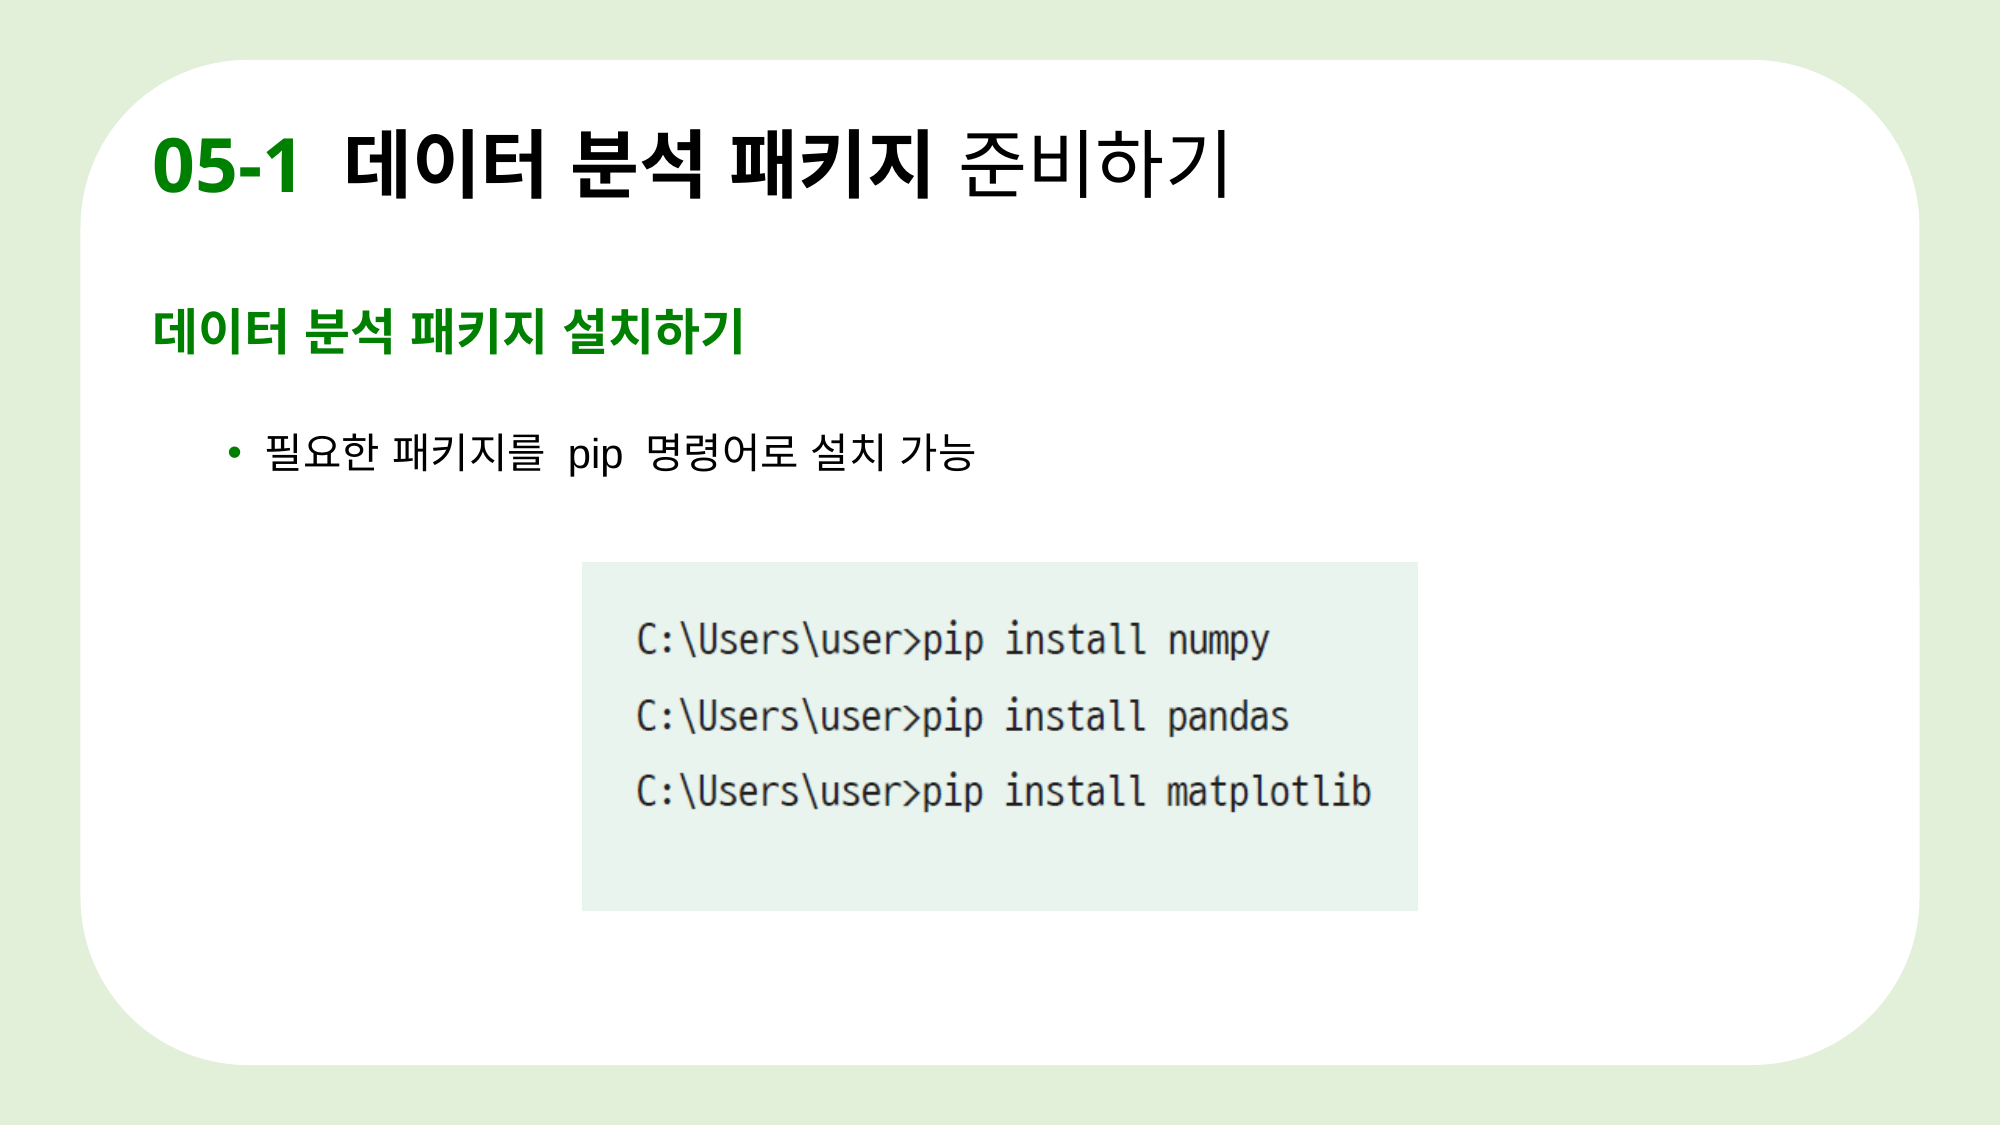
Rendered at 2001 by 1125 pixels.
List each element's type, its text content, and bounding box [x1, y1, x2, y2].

title 05-1 데이터 분석 패키지 준비하기 [137, 59, 1863, 278]
picture [582, 562, 1418, 911]
list 데이터 분석 패키지 설치하기 필요한 패키지를 pip 명령어로 설치 가능 [137, 299, 1863, 1014]
